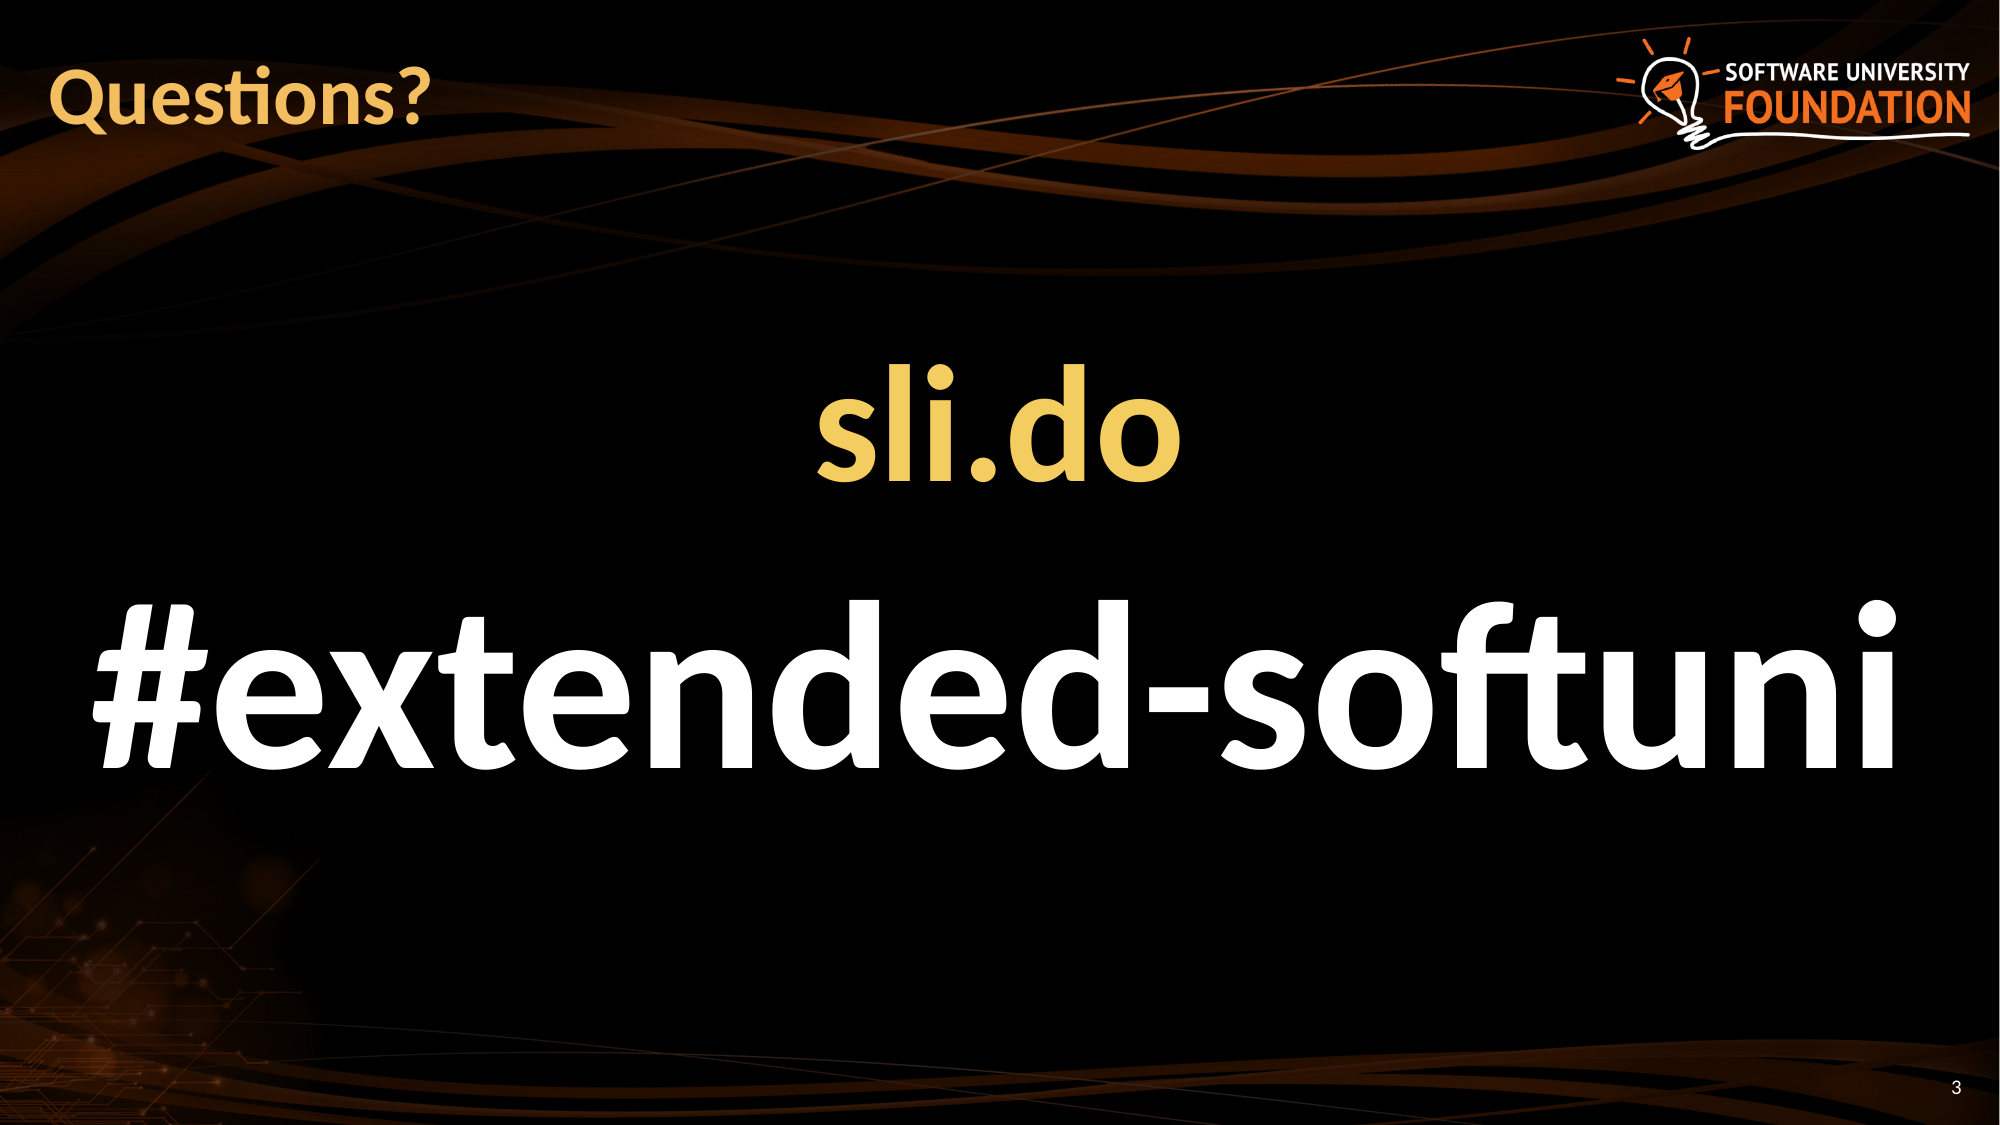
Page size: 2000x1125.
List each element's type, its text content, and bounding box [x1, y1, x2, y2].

slide_number 3 [1897, 1071, 1968, 1103]
picture [0, 0, 2000, 1125]
list sli.do #extended-softuni [31, 188, 1968, 1071]
title Questions? [30, 6, 1602, 189]
